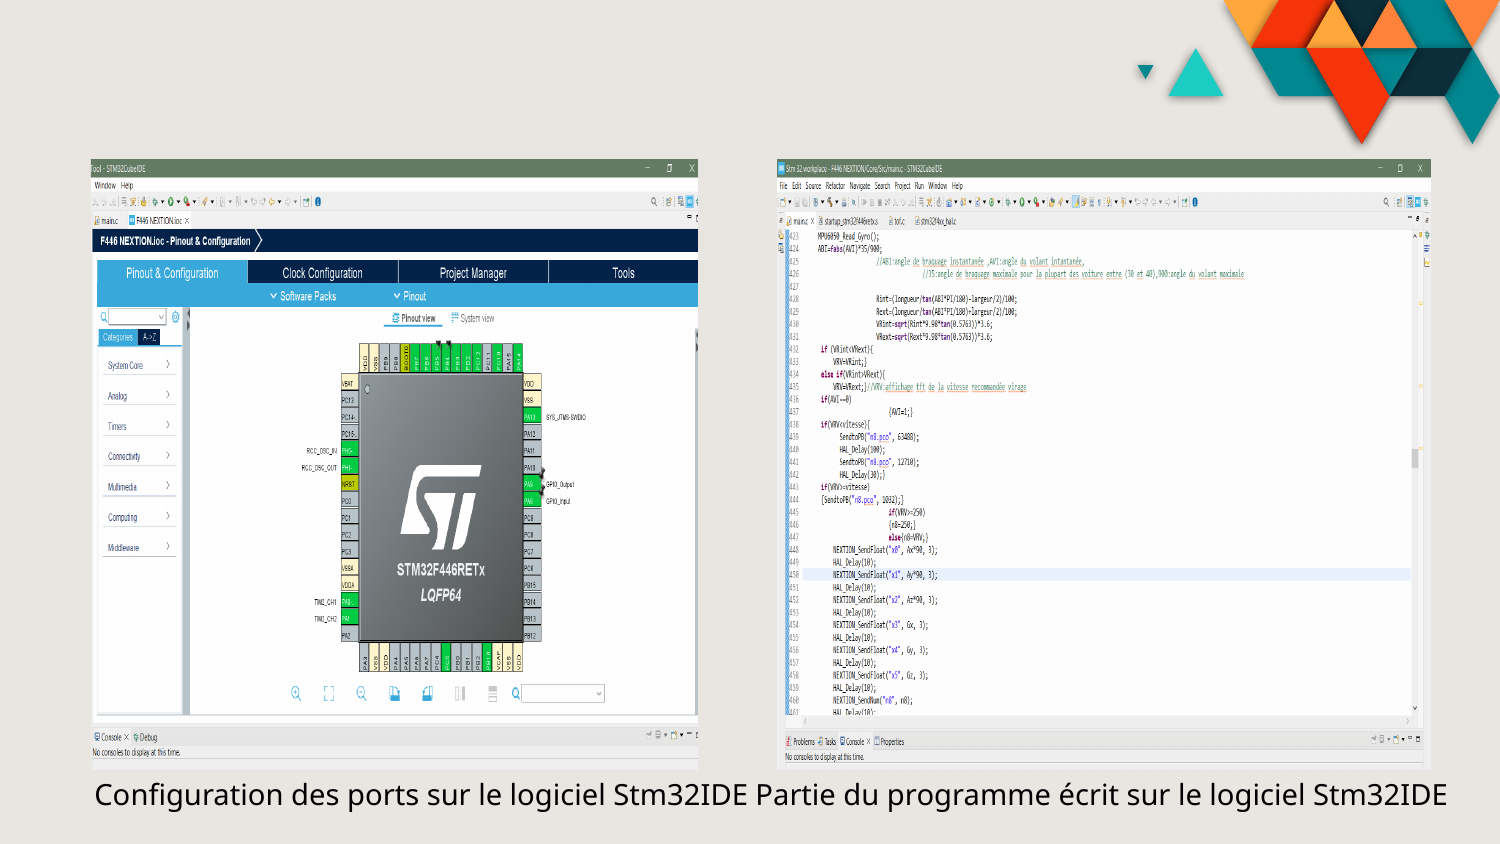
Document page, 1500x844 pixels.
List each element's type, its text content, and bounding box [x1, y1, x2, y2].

text_box Configuration des ports sur le logiciel Stm32IDE [79, 769, 740, 844]
text_box Partie du programme écrit sur le logiciel Stm32IDE [740, 769, 1464, 844]
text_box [1246, 0, 1391, 157]
picture [776, 159, 1432, 770]
picture [90, 159, 699, 770]
